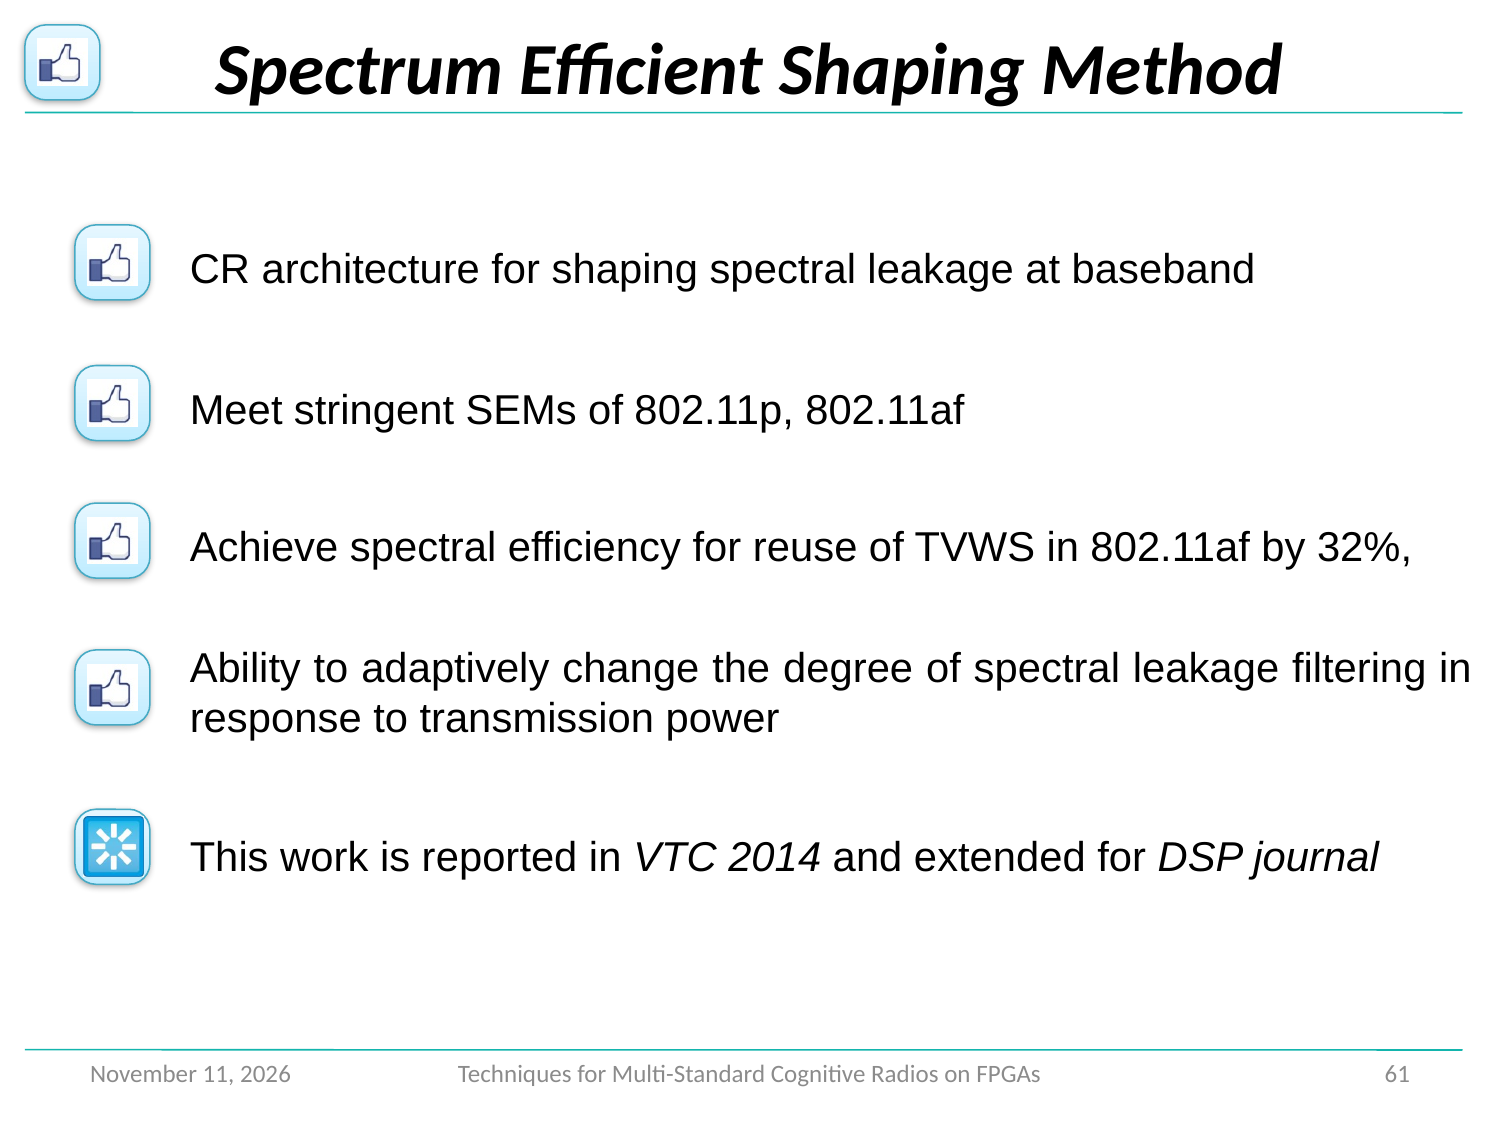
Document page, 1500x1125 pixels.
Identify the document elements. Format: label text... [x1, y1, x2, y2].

title Spectrum Efficient Shaping Method [75, 12, 1425, 118]
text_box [24, 24, 101, 101]
text_box CR architecture for shaping spectral leakage at baseband [174, 234, 1500, 300]
footer Techniques for Multi-Standard Cognitive Radios on FPGAs [437, 1042, 1063, 1103]
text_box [74, 649, 151, 726]
text_box Achieve spectral efficiency for reuse of TVWS in 802.11af by 32%, [174, 512, 1488, 578]
text_box This work is reported in VTC 2014 and extended for DSP journal [174, 821, 1488, 887]
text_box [74, 502, 151, 579]
text_box Meet stringent SEMs of 802.11p, 802.11af [174, 375, 1488, 440]
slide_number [75, 1042, 425, 1103]
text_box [74, 224, 151, 301]
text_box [74, 809, 151, 885]
text_box Ability to adaptively change the degree of spectral leakage filtering in response to transmission power [174, 633, 1488, 749]
slide_number 61 [1074, 1042, 1425, 1103]
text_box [74, 365, 151, 441]
